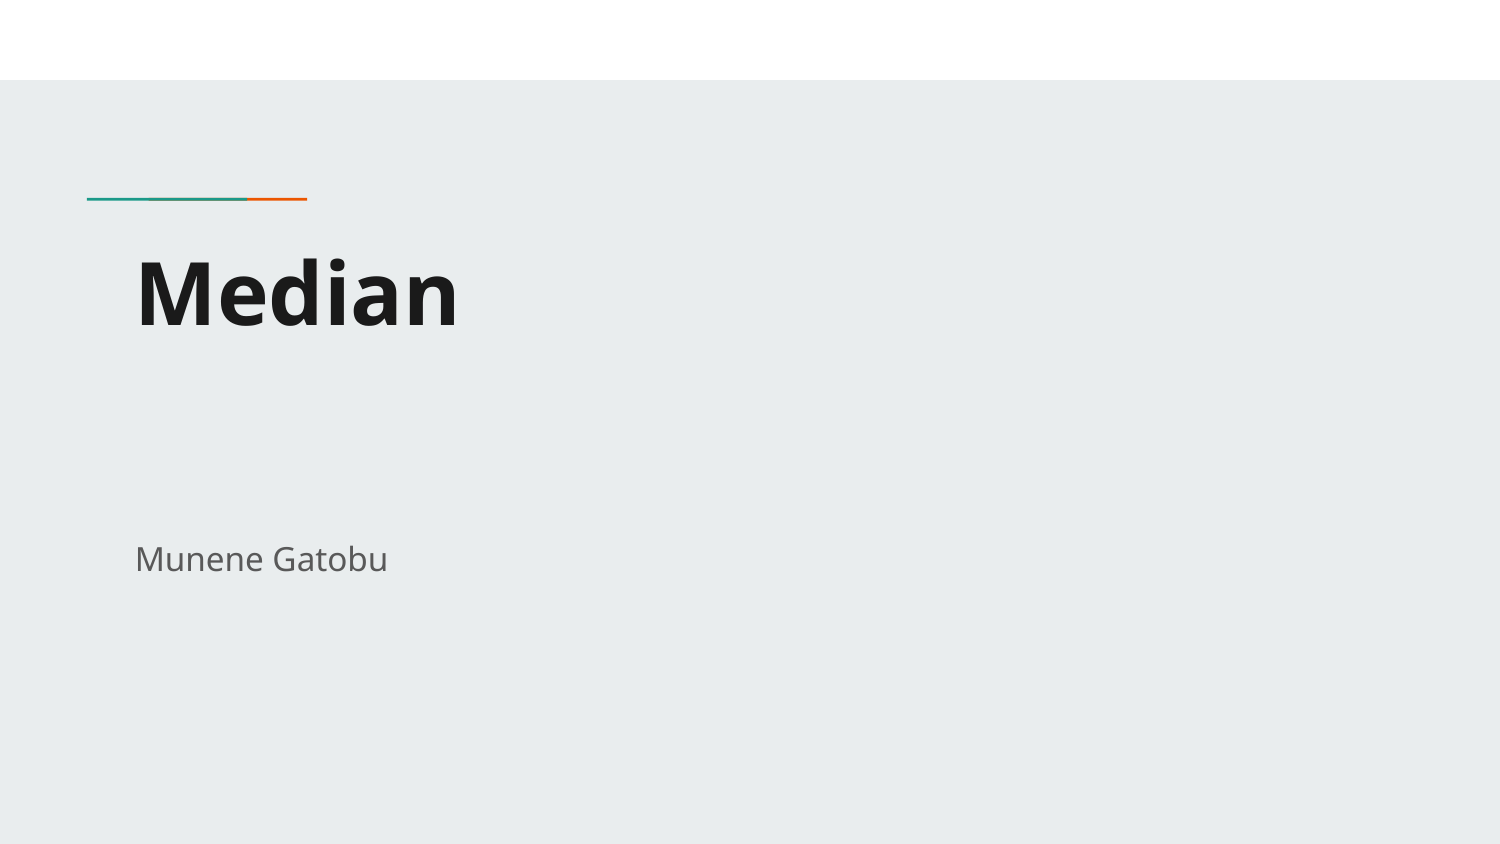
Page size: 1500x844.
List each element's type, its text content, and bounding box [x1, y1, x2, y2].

subtitle Munene Gatobu [119, 520, 1381, 610]
title Median [119, 216, 1381, 490]
